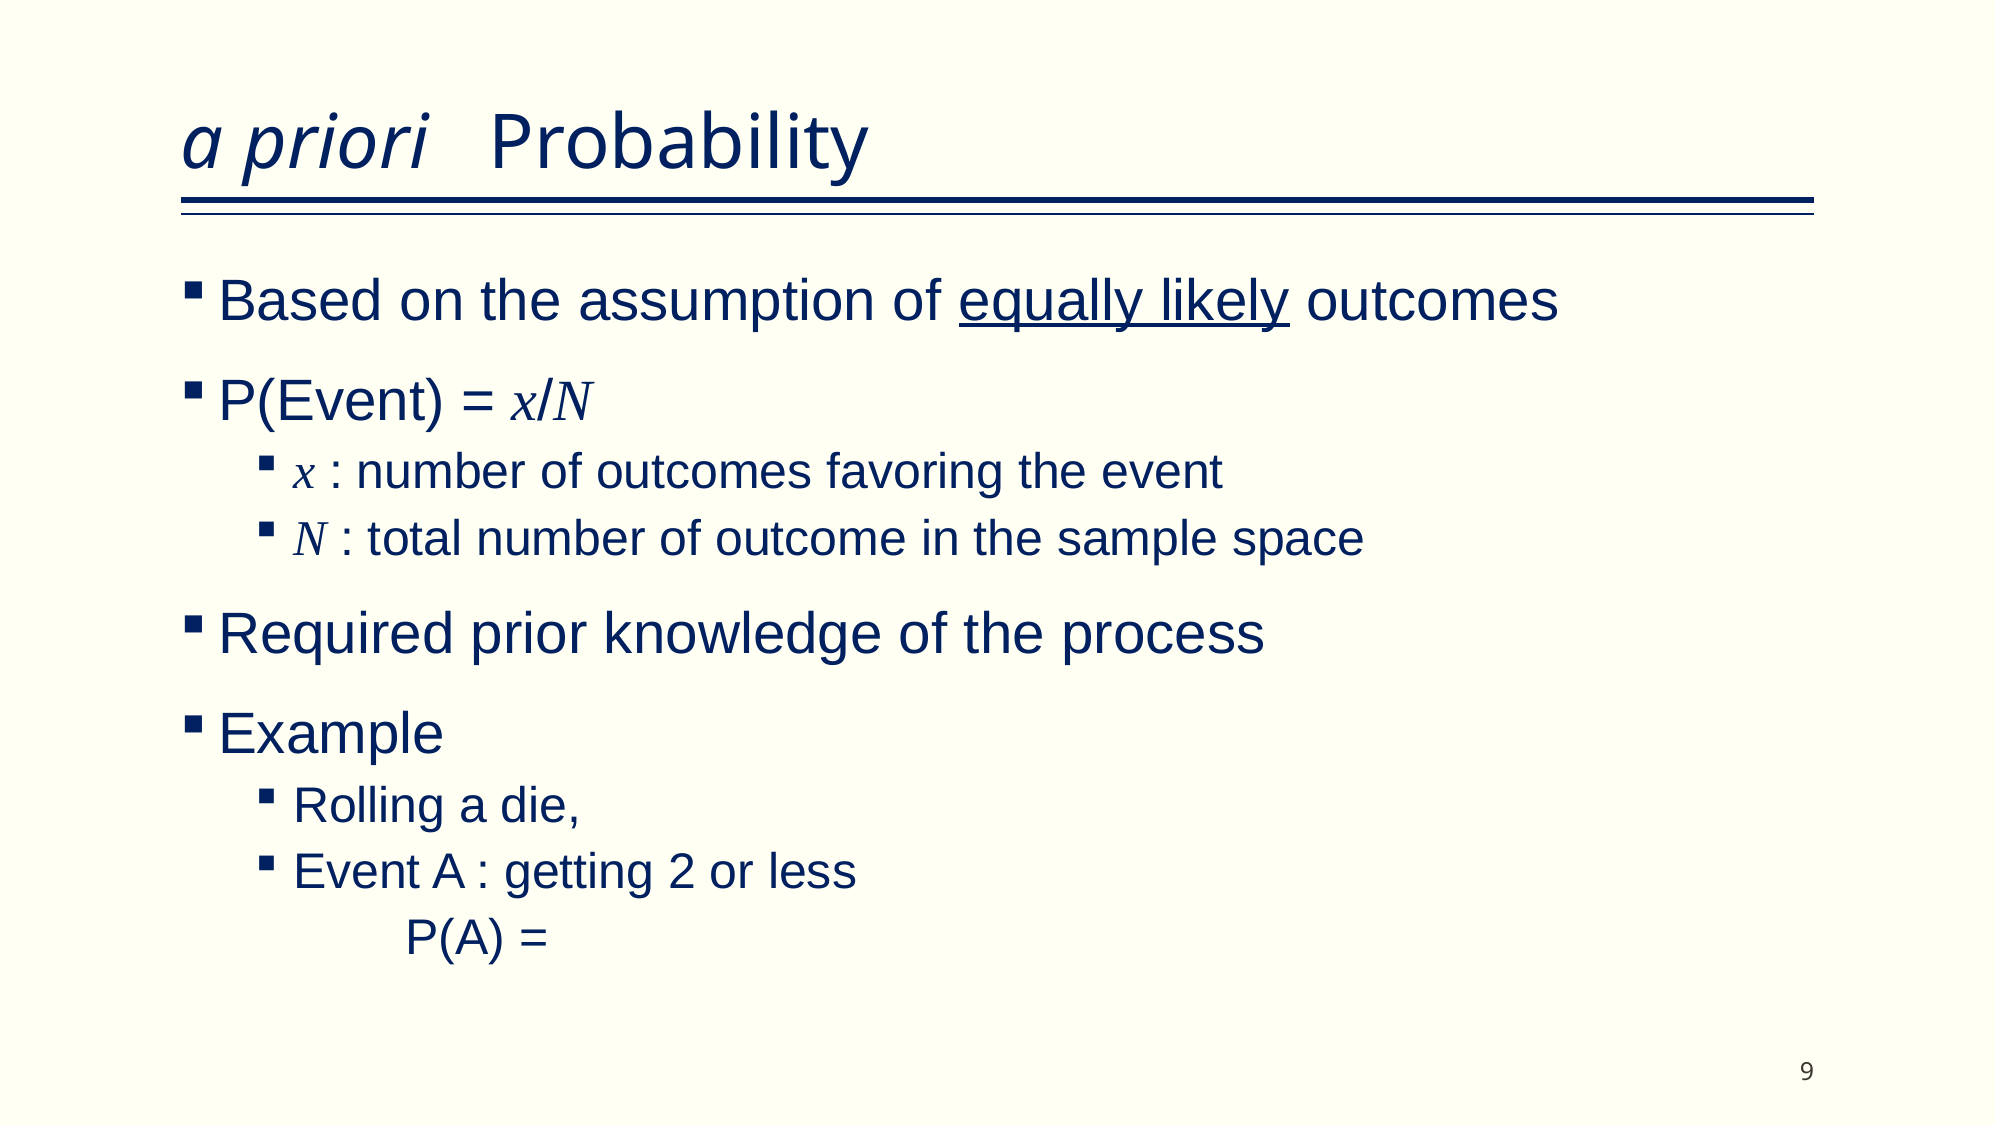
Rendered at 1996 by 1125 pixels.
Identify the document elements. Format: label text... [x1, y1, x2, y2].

title a priori Probability [180, 12, 1814, 193]
list Based on the assumption of equally likely outcomes P(Event) = x/N x : number of outcomes favoring the event N : total number of outcome in the sample space Required prior knowledge of the process Example Rolling a die, Event A : getting 2 or less P(A) = [180, 262, 1815, 1013]
slide_number 9 [1514, 1042, 1814, 1103]
